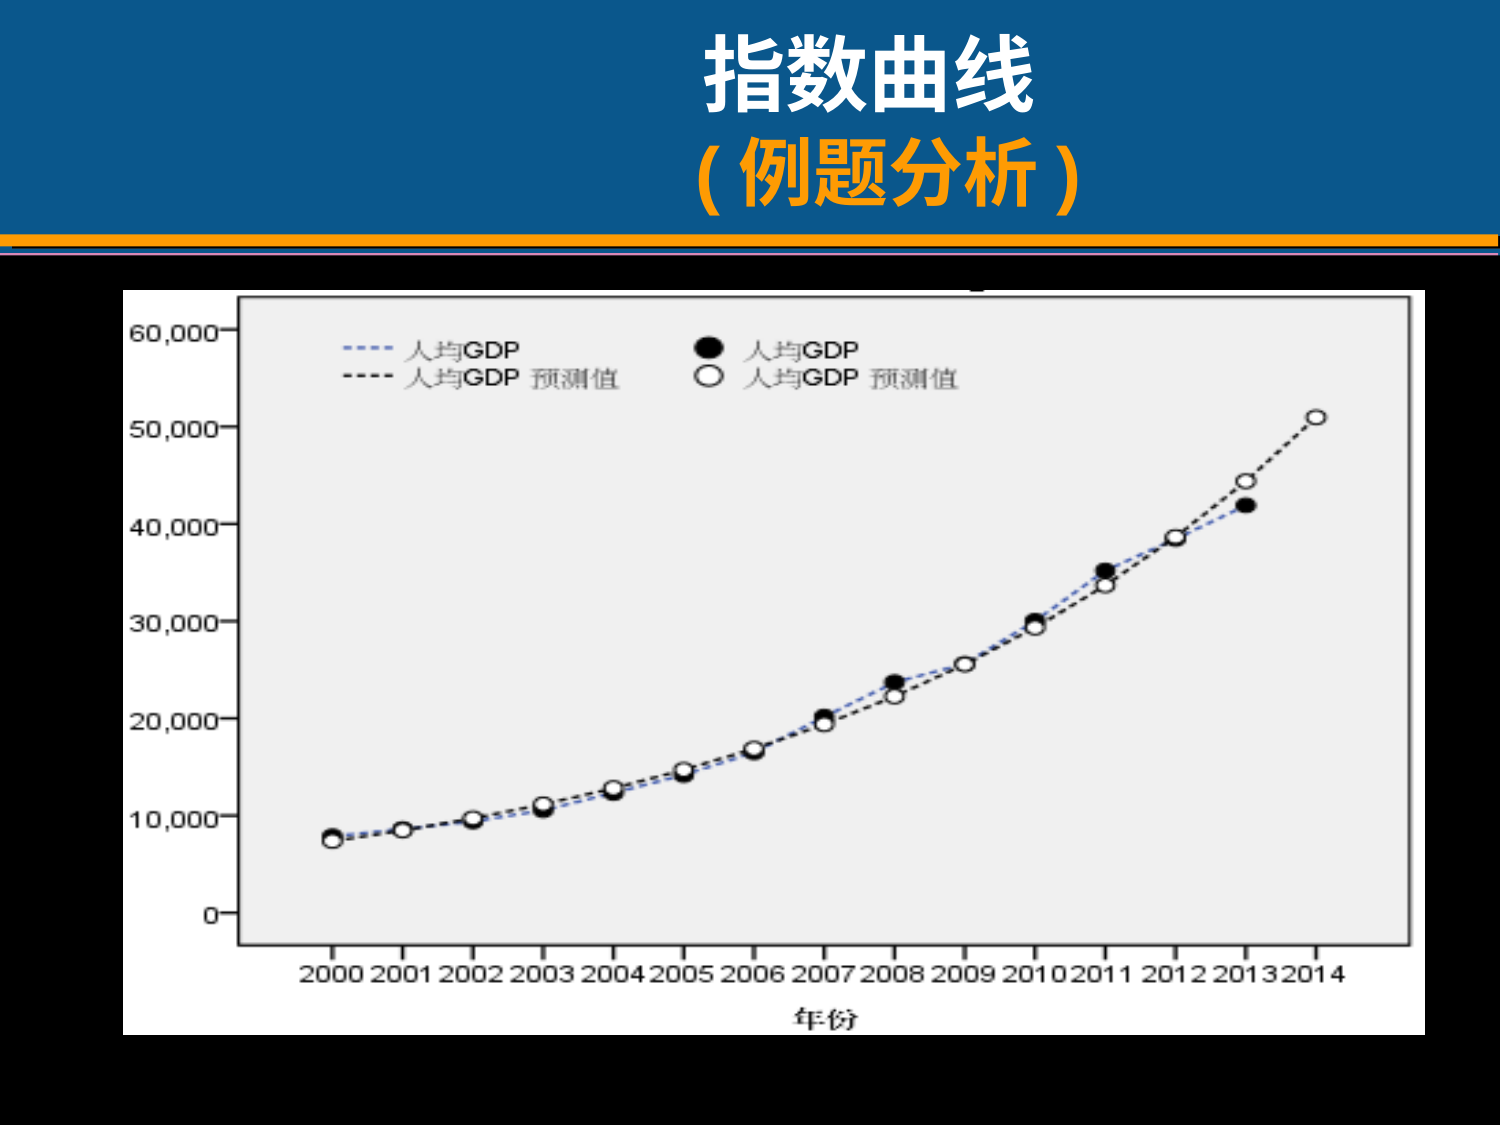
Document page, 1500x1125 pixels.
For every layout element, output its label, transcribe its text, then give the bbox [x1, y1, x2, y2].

text_box [0, 255, 1500, 1125]
picture [123, 290, 1425, 1035]
title 指数曲线 (例题分析) [312, 31, 1425, 219]
